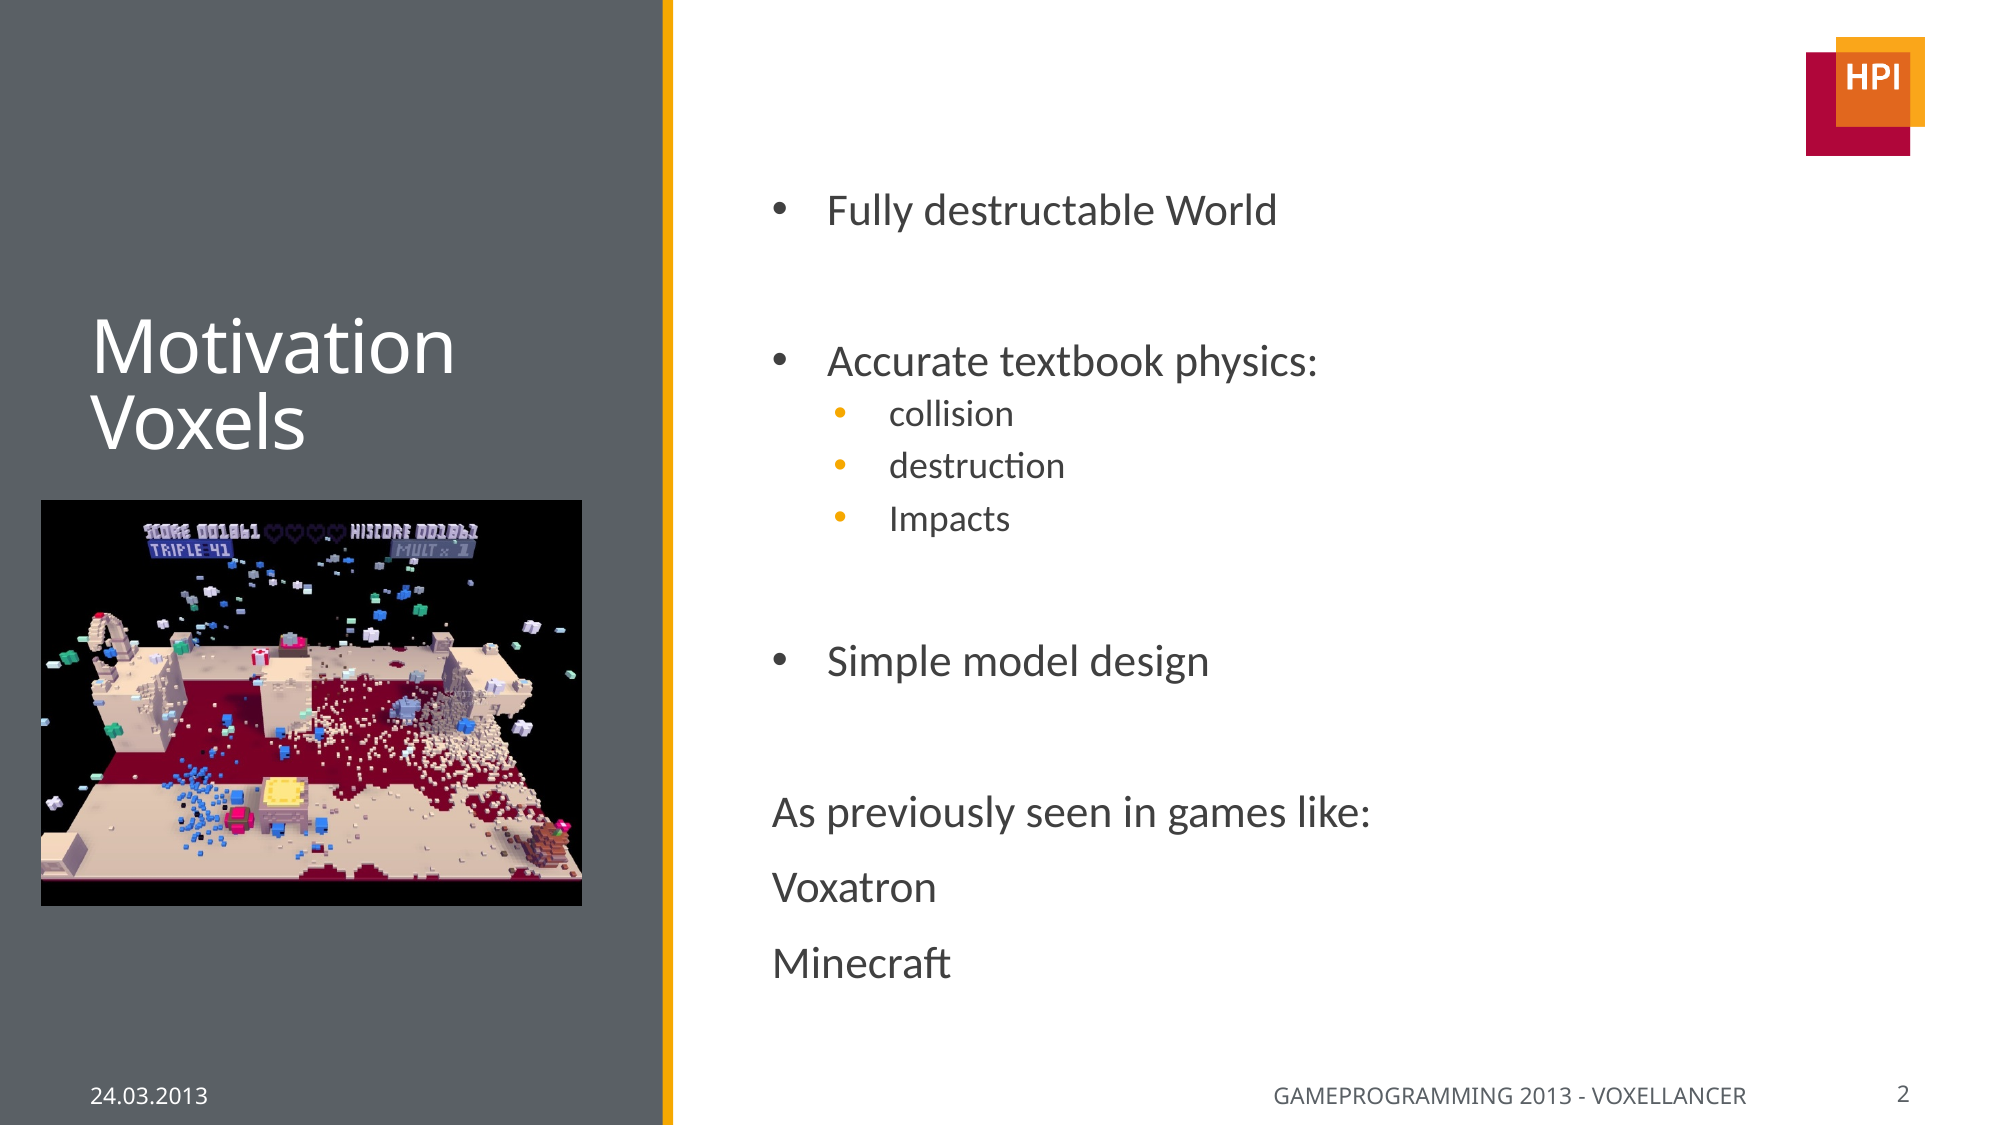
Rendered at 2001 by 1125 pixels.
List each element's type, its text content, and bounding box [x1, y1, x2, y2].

list Fully destructable World Accurate textbook physics: collision destruction Impacts Simple model design As previously seen in games like: Voxatron Minecraft [756, 97, 1925, 997]
title Motivation Voxels [75, 97, 600, 473]
picture [1806, 37, 1925, 97]
footer Gameprogramming 2013 - Voxellancer [756, 1065, 1763, 1125]
slide_number 2 [1768, 1065, 1926, 1125]
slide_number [75, 1065, 233, 1125]
picture [41, 500, 583, 907]
